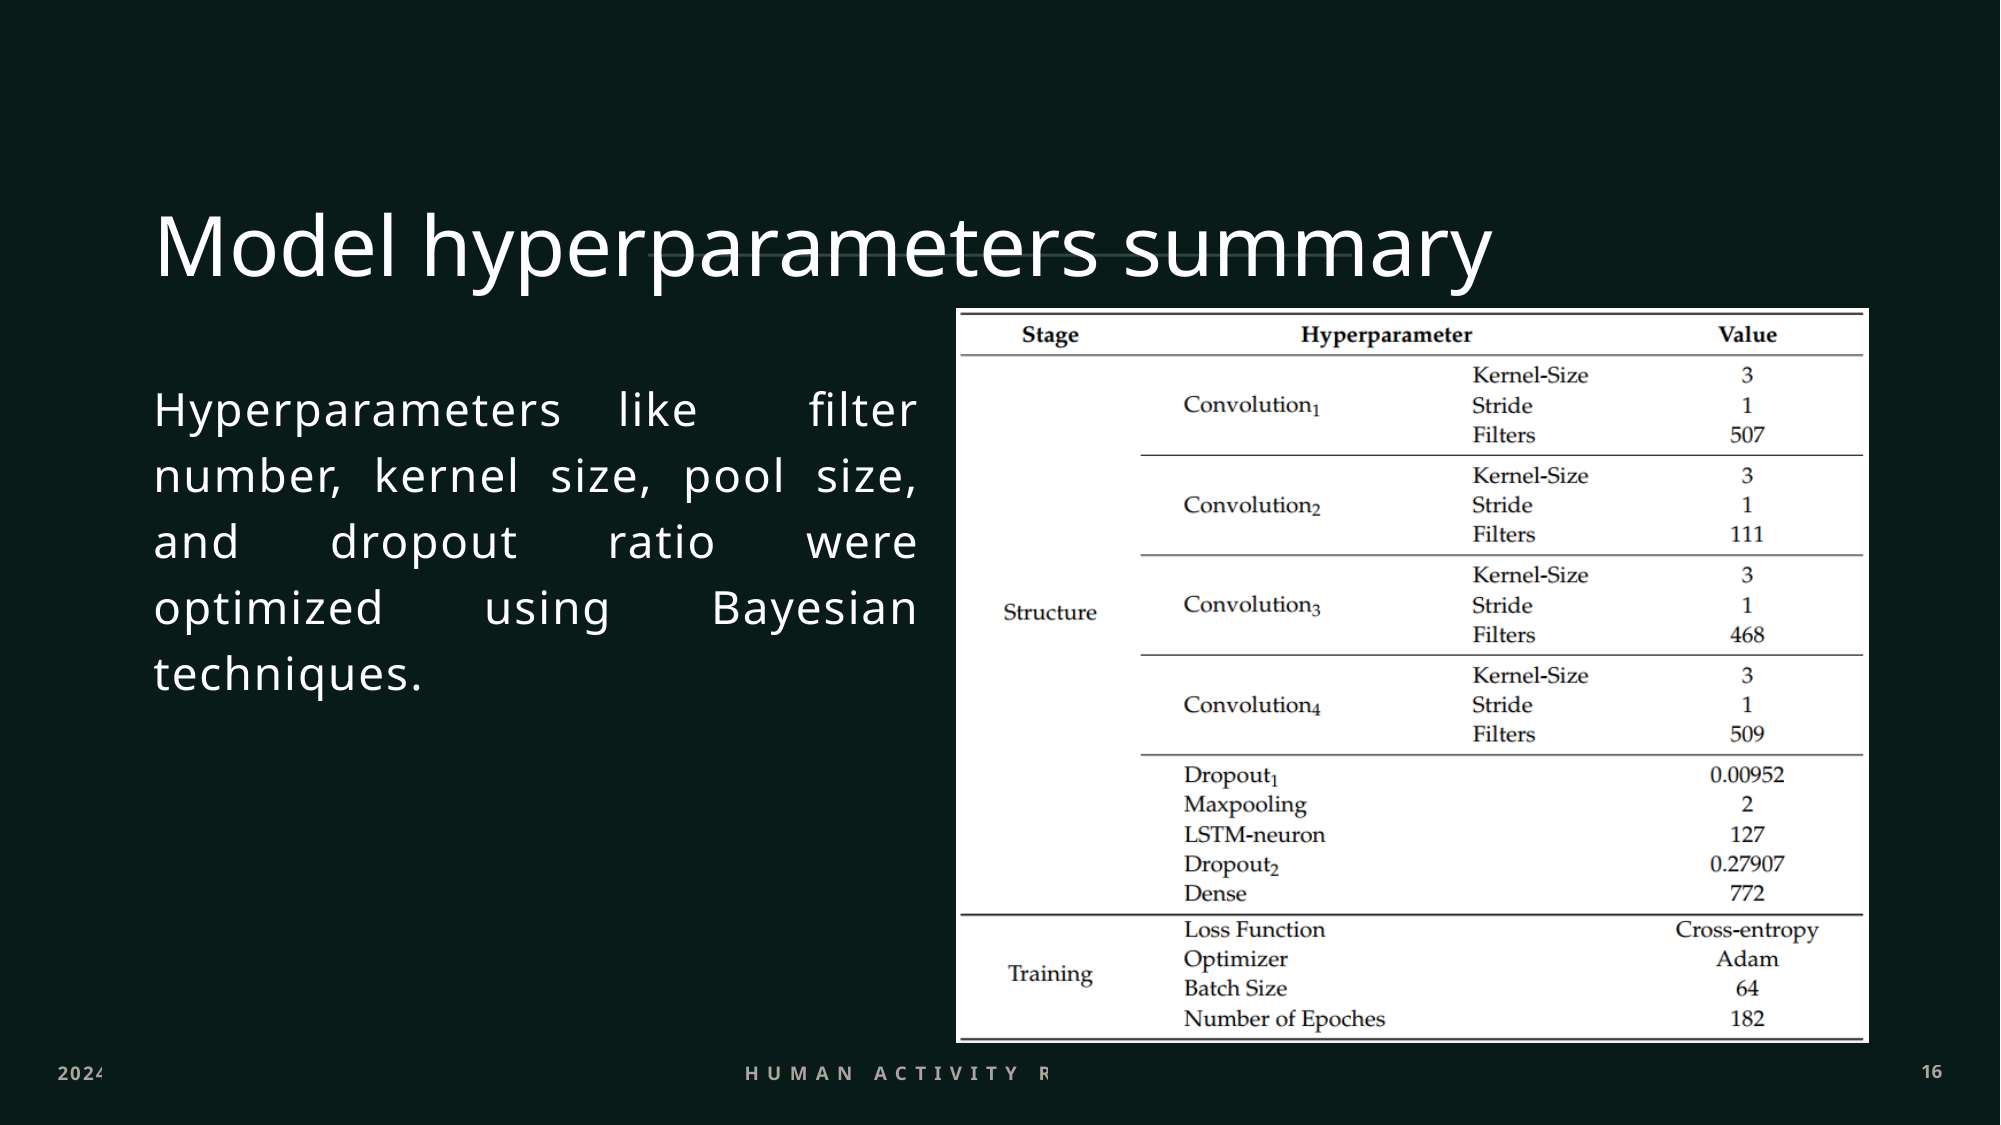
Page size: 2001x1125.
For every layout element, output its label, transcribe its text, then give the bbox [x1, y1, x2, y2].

title Model hyperparameters summary [138, 169, 1864, 318]
picture [956, 308, 1869, 1043]
slide_number 2024 [42, 1042, 587, 1103]
text_box Hyperparameters like filter number, kernel size, pool size, and dropout ratio were optimized using Bayesian techniques. [138, 362, 936, 753]
footer Human Activity Recognition [587, 1042, 1413, 1103]
slide_number 16 [1725, 1042, 1958, 1103]
